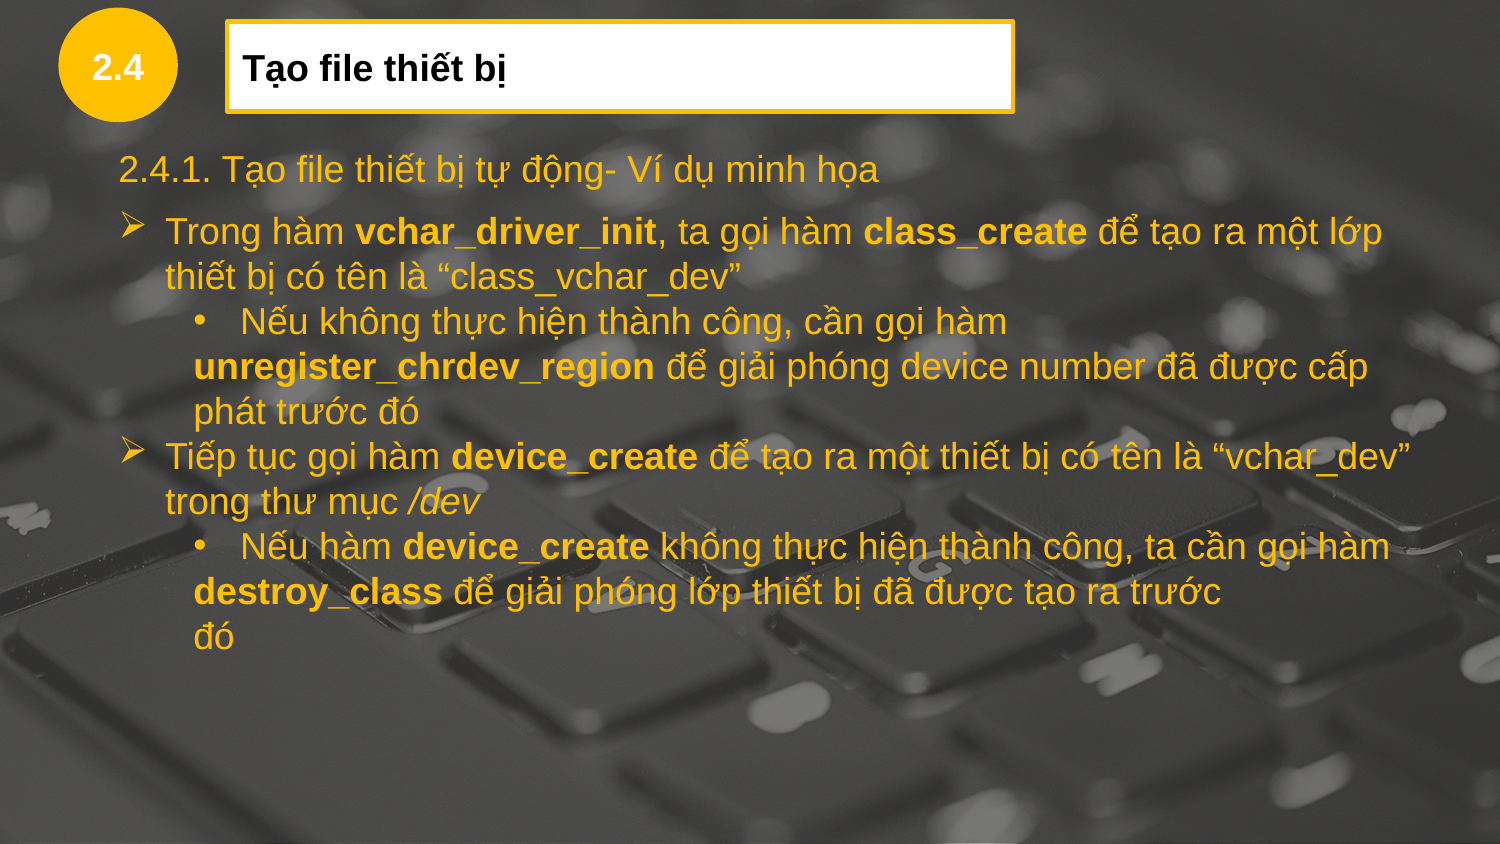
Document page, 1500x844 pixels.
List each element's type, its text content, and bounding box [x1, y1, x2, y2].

text_box 2.4.1. Tạo file thiết bị tự động- Ví dụ minh họa [103, 137, 1093, 198]
text_box Tạo file thiết bị [225, 19, 1015, 114]
text_box Trong hàm vchar_driver_init, ta gọi hàm class_create để tạo ra một lớp thiết bị có tên là “class_vchar_dev” Nếu không thực hiện thành công, cần gọi hàm unregister_chrdev_region để giải phóng device number đã được cấp phát trước đó Tiếp tục gọi hàm device_create để tạo ra một thiết bị có tên là “vchar_dev” trong thư mục /dev Nếu hàm device_create không thực hiện thành công, ta cần gọi hàm destroy_class để giải phóng lớp thiết bị đã được tạo ra trước đó [103, 199, 1446, 710]
text_box 2.4 [56, 5, 180, 125]
